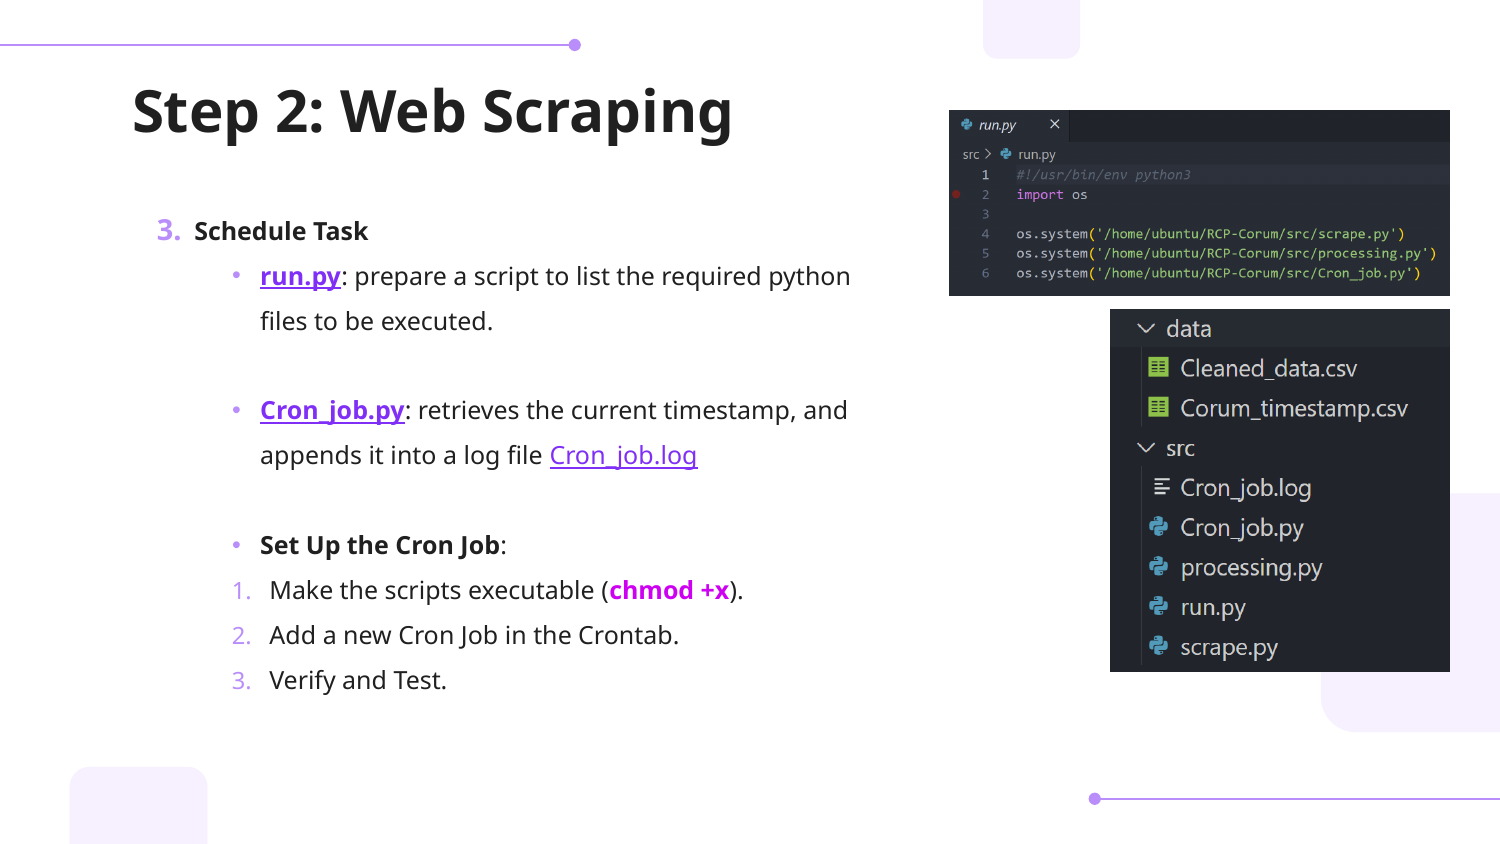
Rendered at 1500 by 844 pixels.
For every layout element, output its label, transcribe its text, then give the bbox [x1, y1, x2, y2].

title Step 2: Web Scraping [116, 58, 1383, 158]
picture [1109, 309, 1450, 672]
picture [949, 110, 1450, 296]
list Schedule Task run.py: prepare a script to list the required python files to be executed. Cron_job.py: retrieves the current timestamp, and appends it into a log file Cron_job.log Set Up the Cron Job: Make the scripts executable (chmod +x). Add a new Cron Job in the Crontab. Verify and Test. [116, 185, 879, 719]
